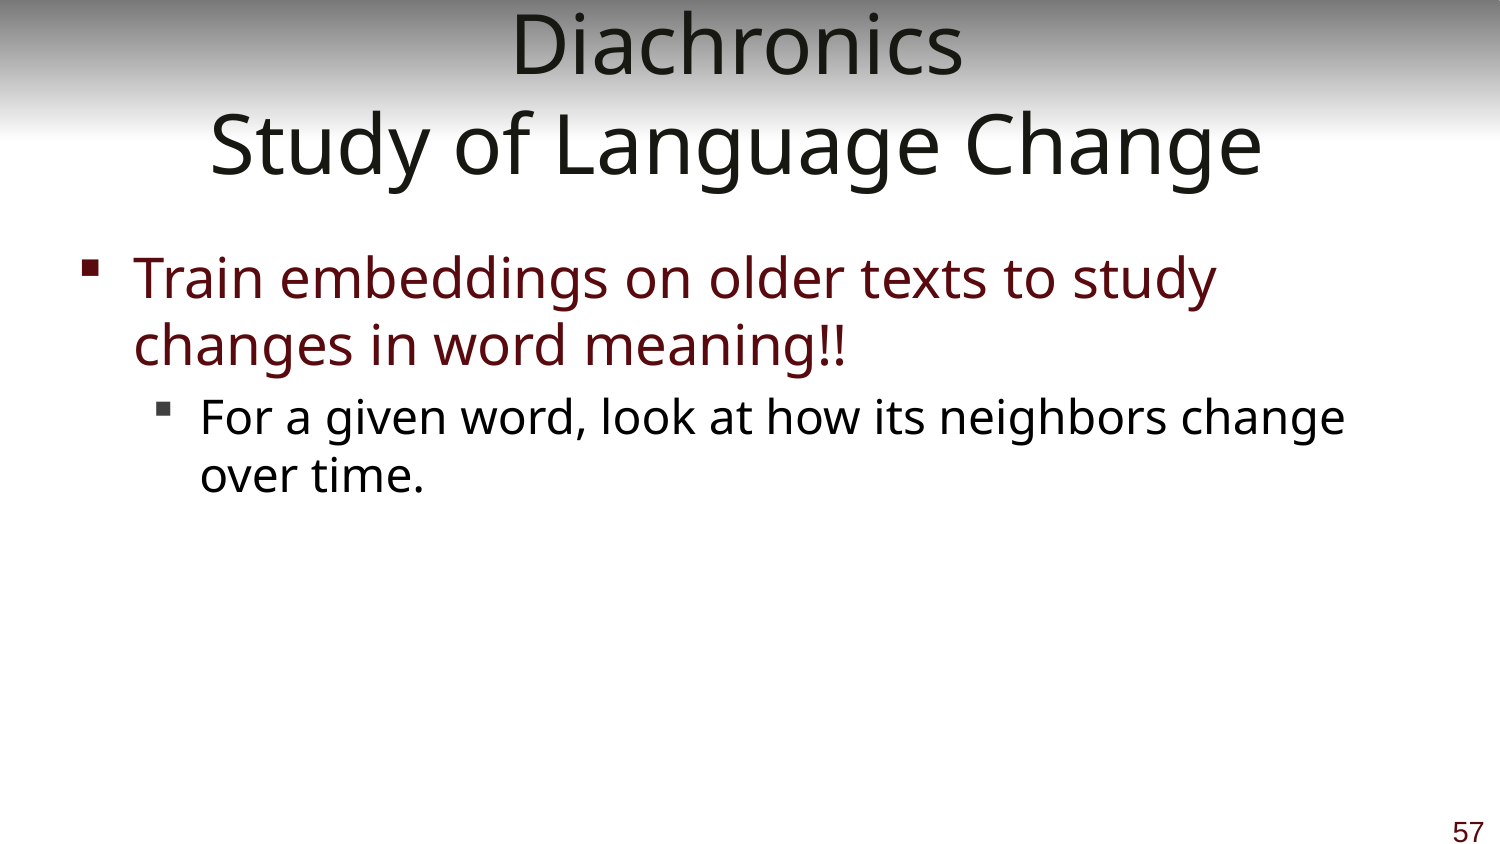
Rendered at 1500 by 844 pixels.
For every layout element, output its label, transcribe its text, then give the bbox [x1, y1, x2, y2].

title Diachronics Study of Language Change [6, 25, 1469, 157]
list Train embeddings on older texts to study changes in word meaning!! For a given word, look at how its neighbors change over time. [62, 234, 1413, 797]
slide_number 57 [1424, 806, 1500, 844]
